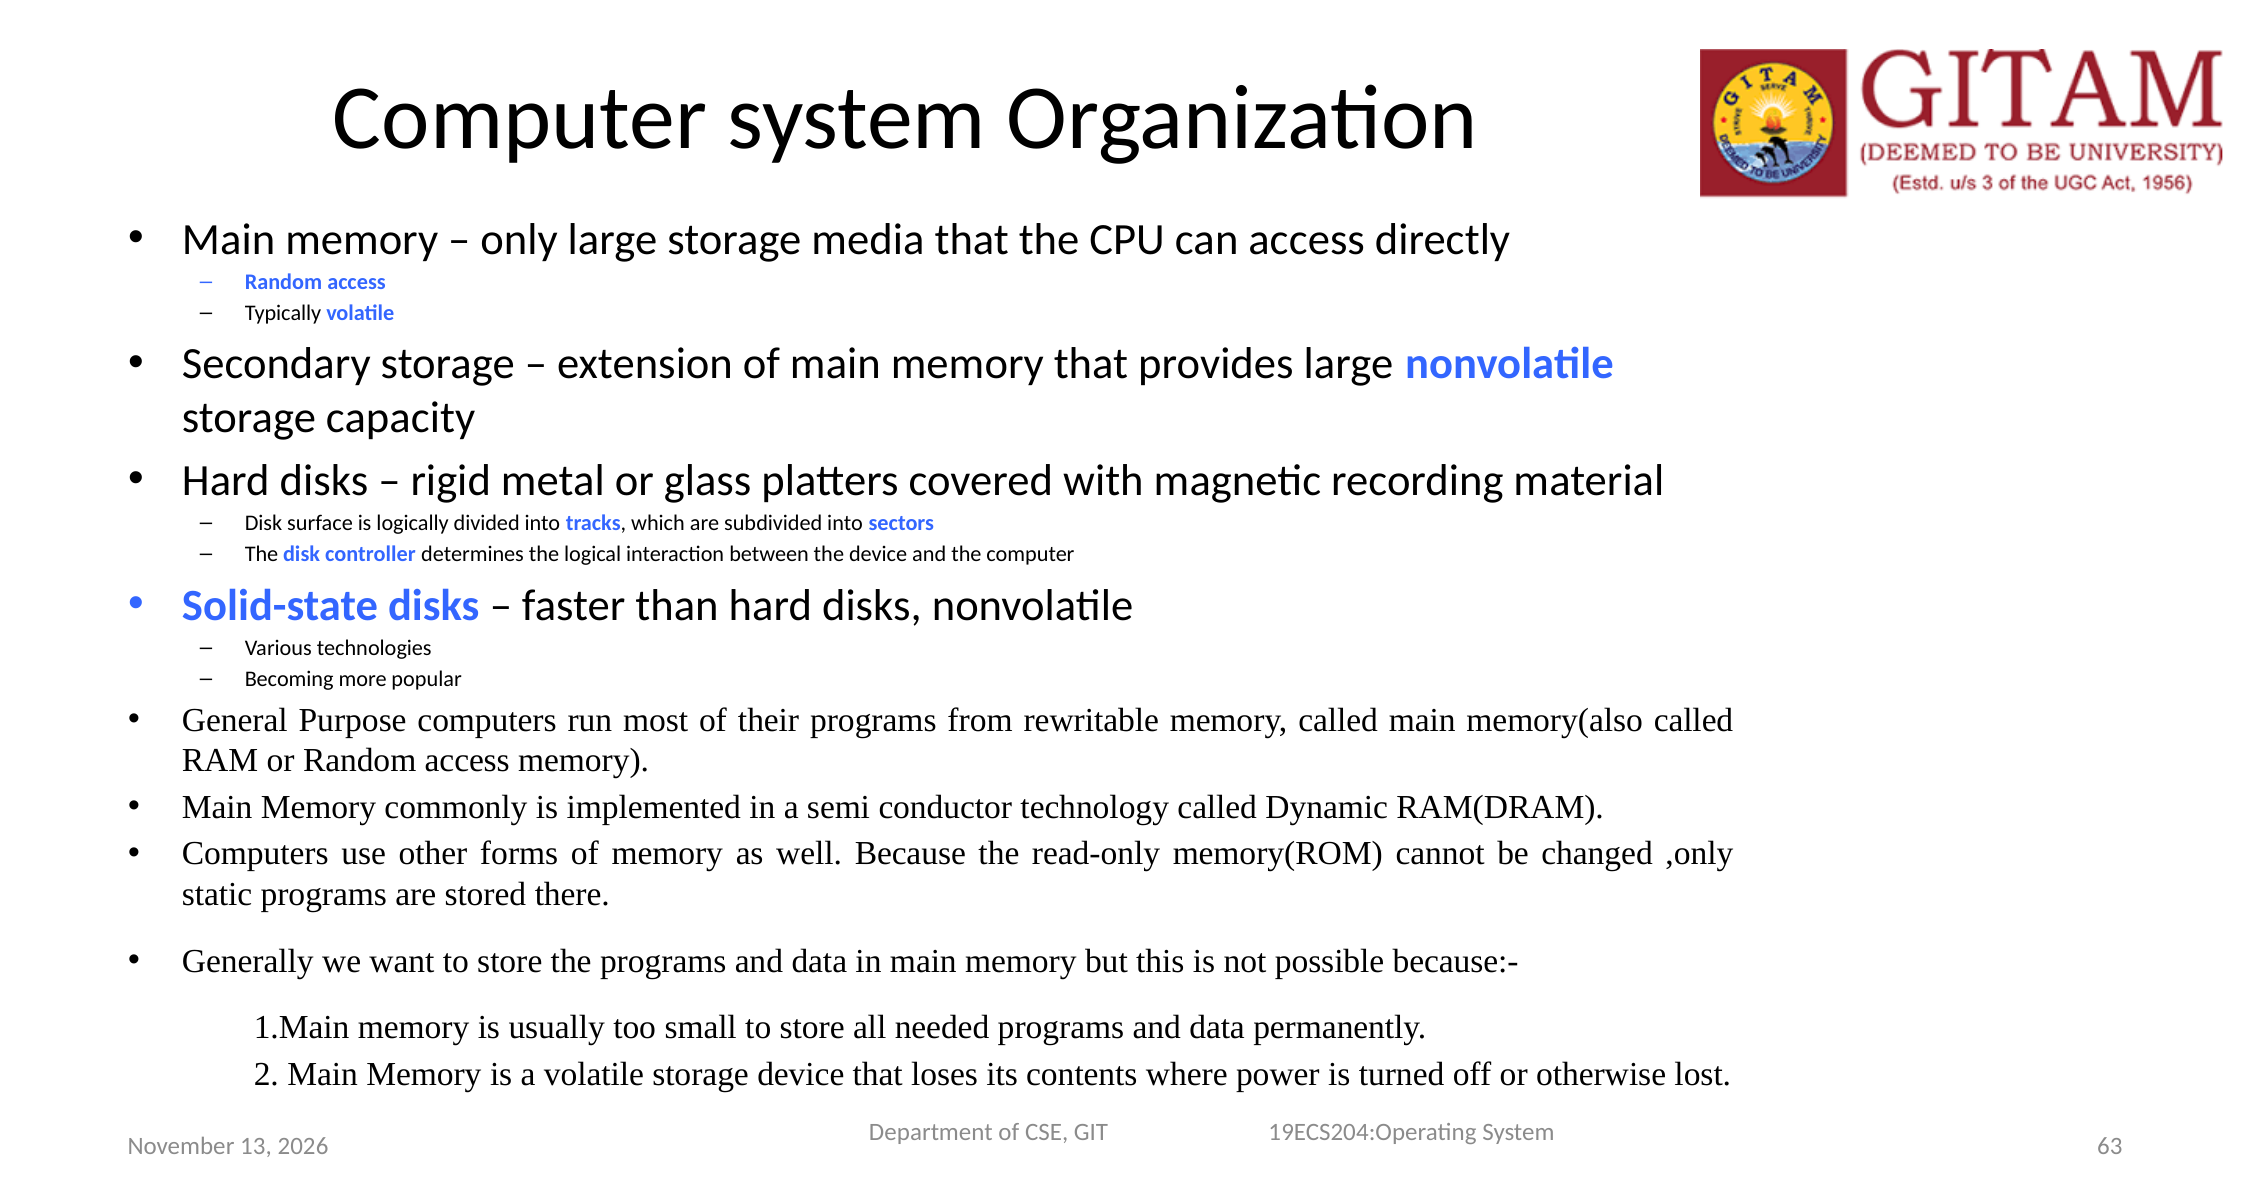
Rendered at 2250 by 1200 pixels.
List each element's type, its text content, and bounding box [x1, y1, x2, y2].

list Main memory – only large storage media that the CPU can access directly Random access Typically volatile Secondary storage – extension of main memory that provides large nonvolatile storage capacity Hard disks – rigid metal or glass platters covered with magnetic recording material Disk surface is logically divided into tracks, which are subdivided into sectors The disk controller determines the logical interaction between the device and the computer Solid-state disks – faster than hard disks, nonvolatile Various technologies Becoming more popular General Purpose computers run most of their programs from rewritable memory, called main memory(also called RAM or Random access memory). Main Memory commonly is implemented in a semi conductor technology called Dynamic RAM(DRAM). Computers use other forms of memory as well. Because the read-only memory(ROM) cannot be changed ,only static programs are stored there. Generally we want to store the programs and data in main memory but this is not possible because:- 1.Main memory is usually too small to store all needed programs and data permanently. 2. Main Memory is a volatile storage device that loses its contents where power is turned off or otherwise lost. [113, 201, 1750, 1114]
footer Department of CSE, GIT 19ECS204:Operating System [759, 1113, 1666, 1177]
picture [1699, 49, 2235, 201]
slide_number 63 [1612, 1112, 2138, 1177]
title Computer system Organization [112, 48, 1700, 175]
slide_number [112, 1112, 638, 1177]
